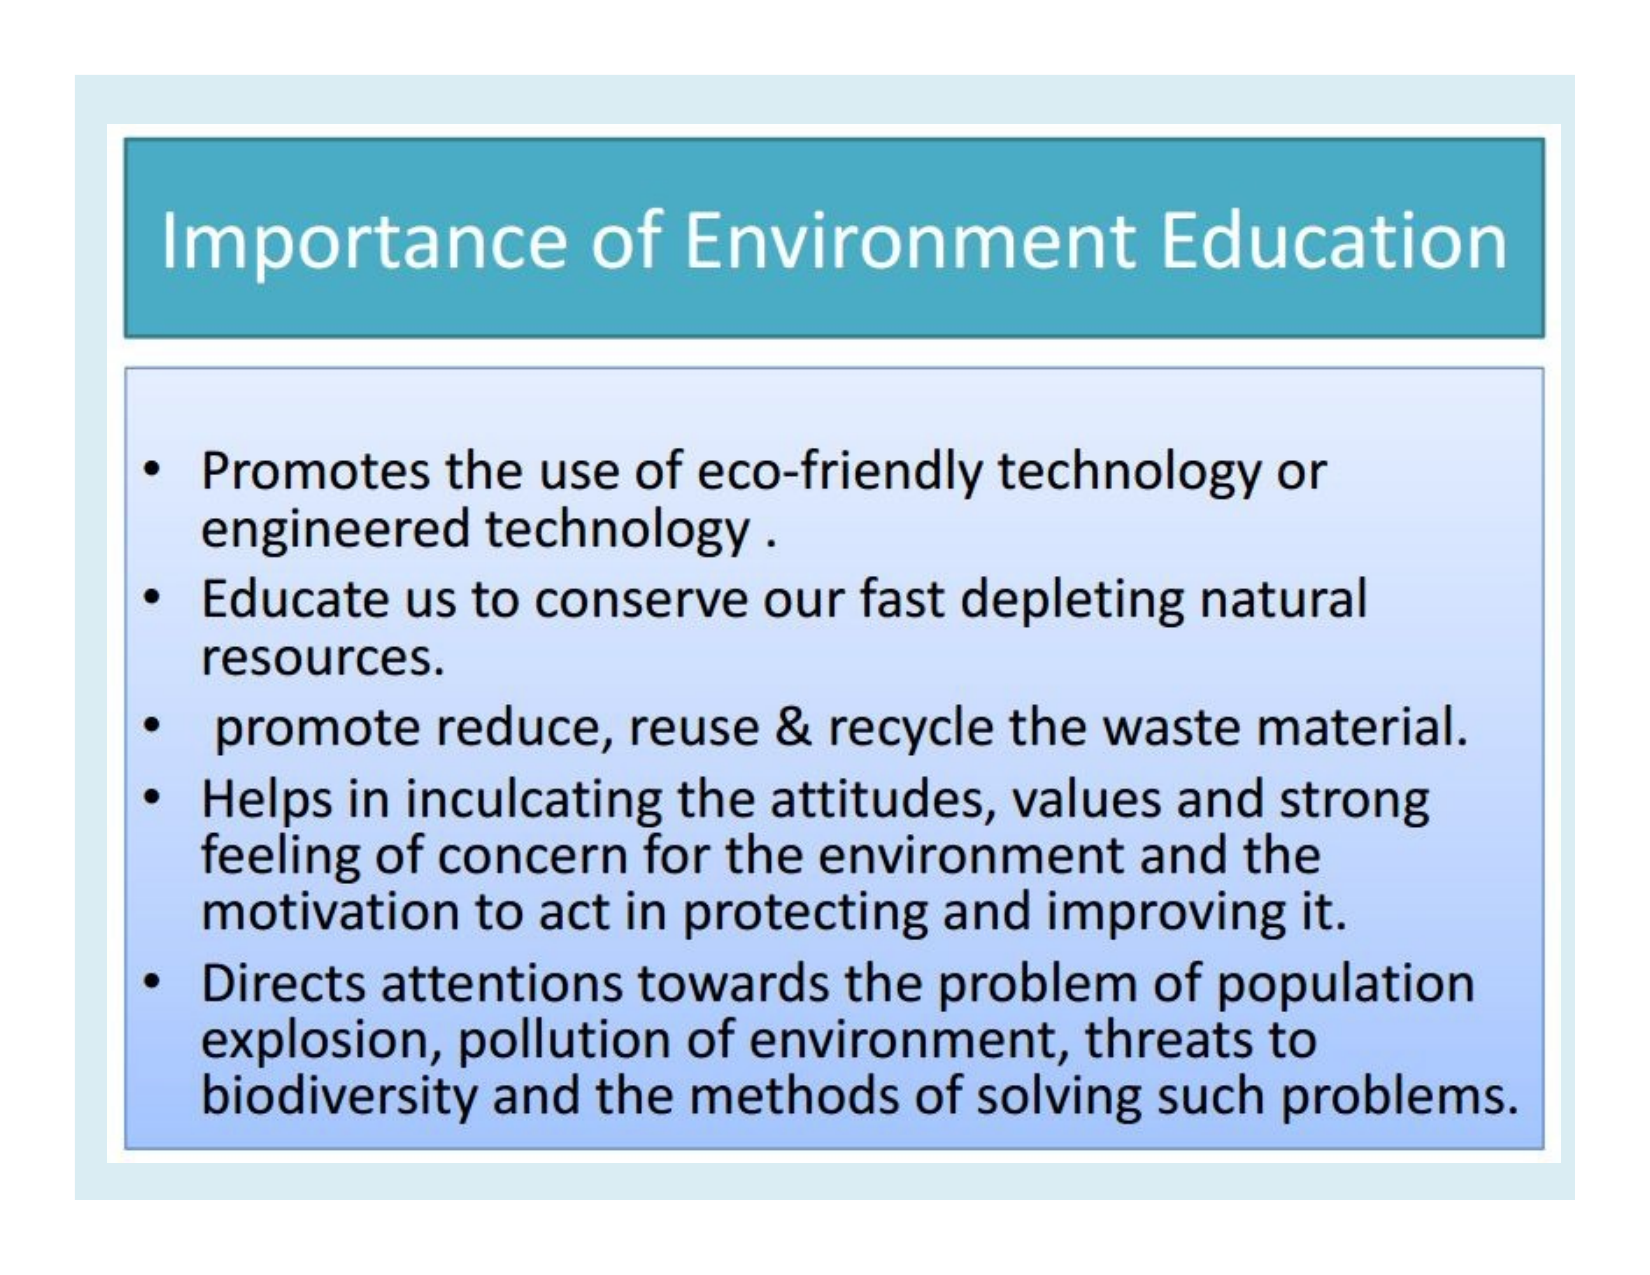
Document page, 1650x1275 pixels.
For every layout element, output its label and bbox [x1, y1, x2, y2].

picture [107, 124, 1561, 1163]
